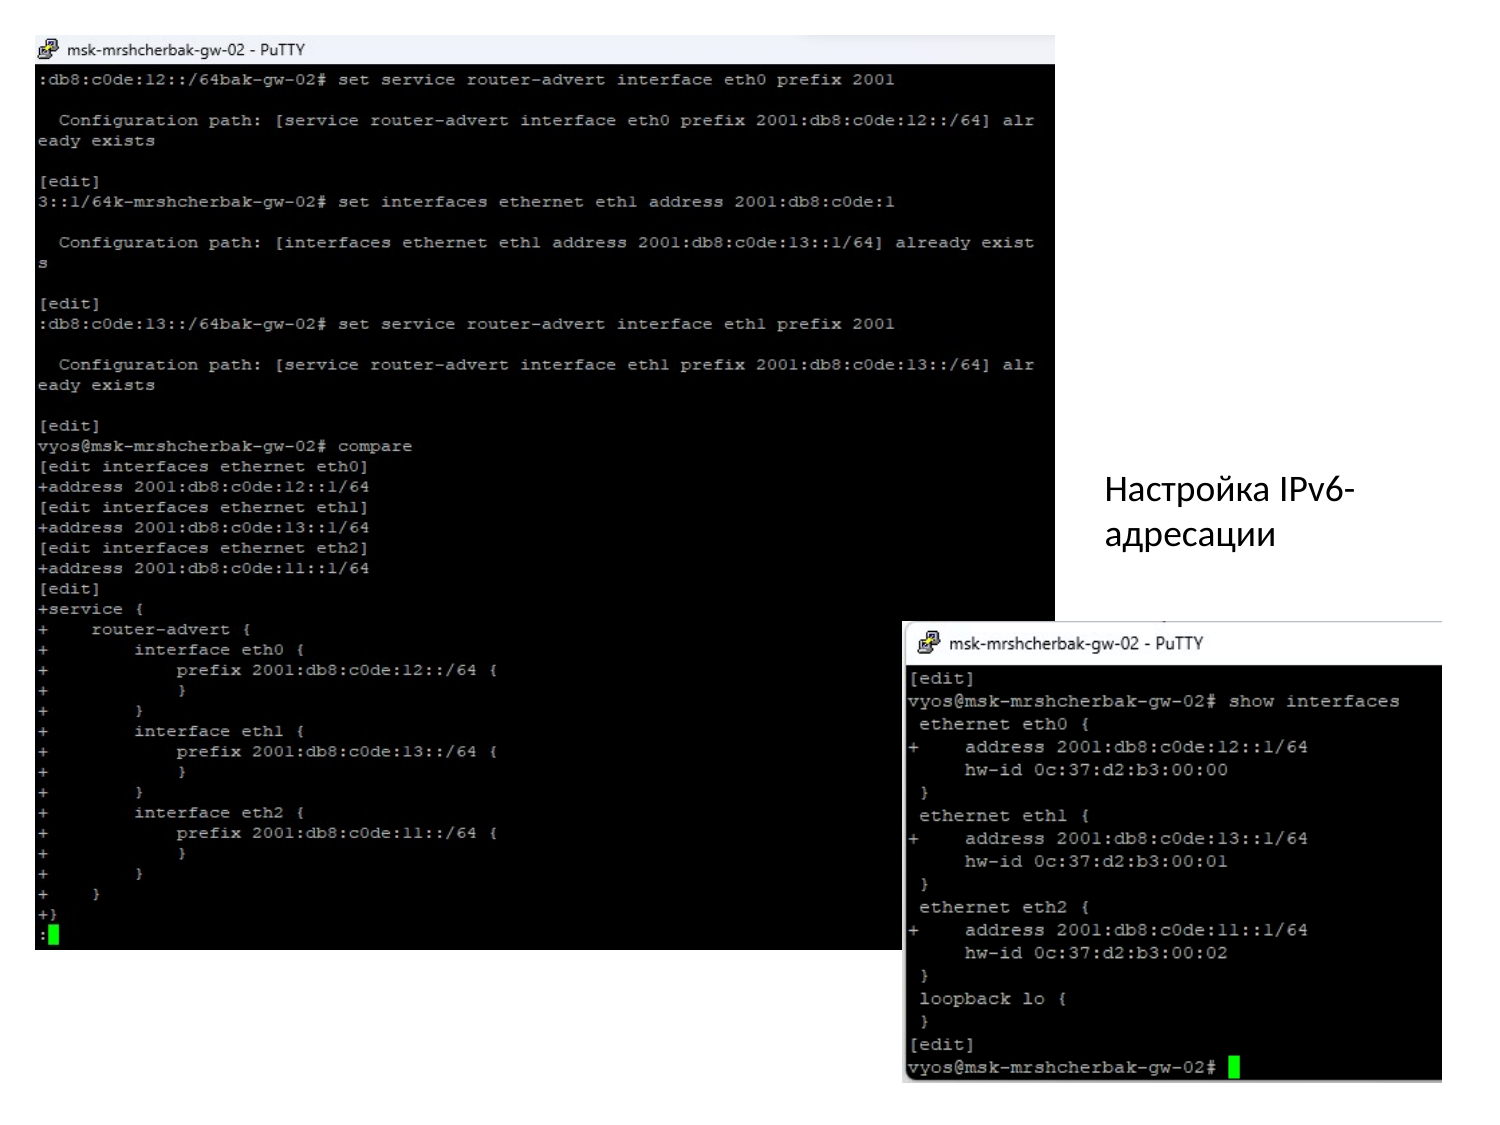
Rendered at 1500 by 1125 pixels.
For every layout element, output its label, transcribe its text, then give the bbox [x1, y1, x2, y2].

text_box Настройка IPv6-адресации [1089, 456, 1454, 562]
picture [34, 34, 1442, 1083]
